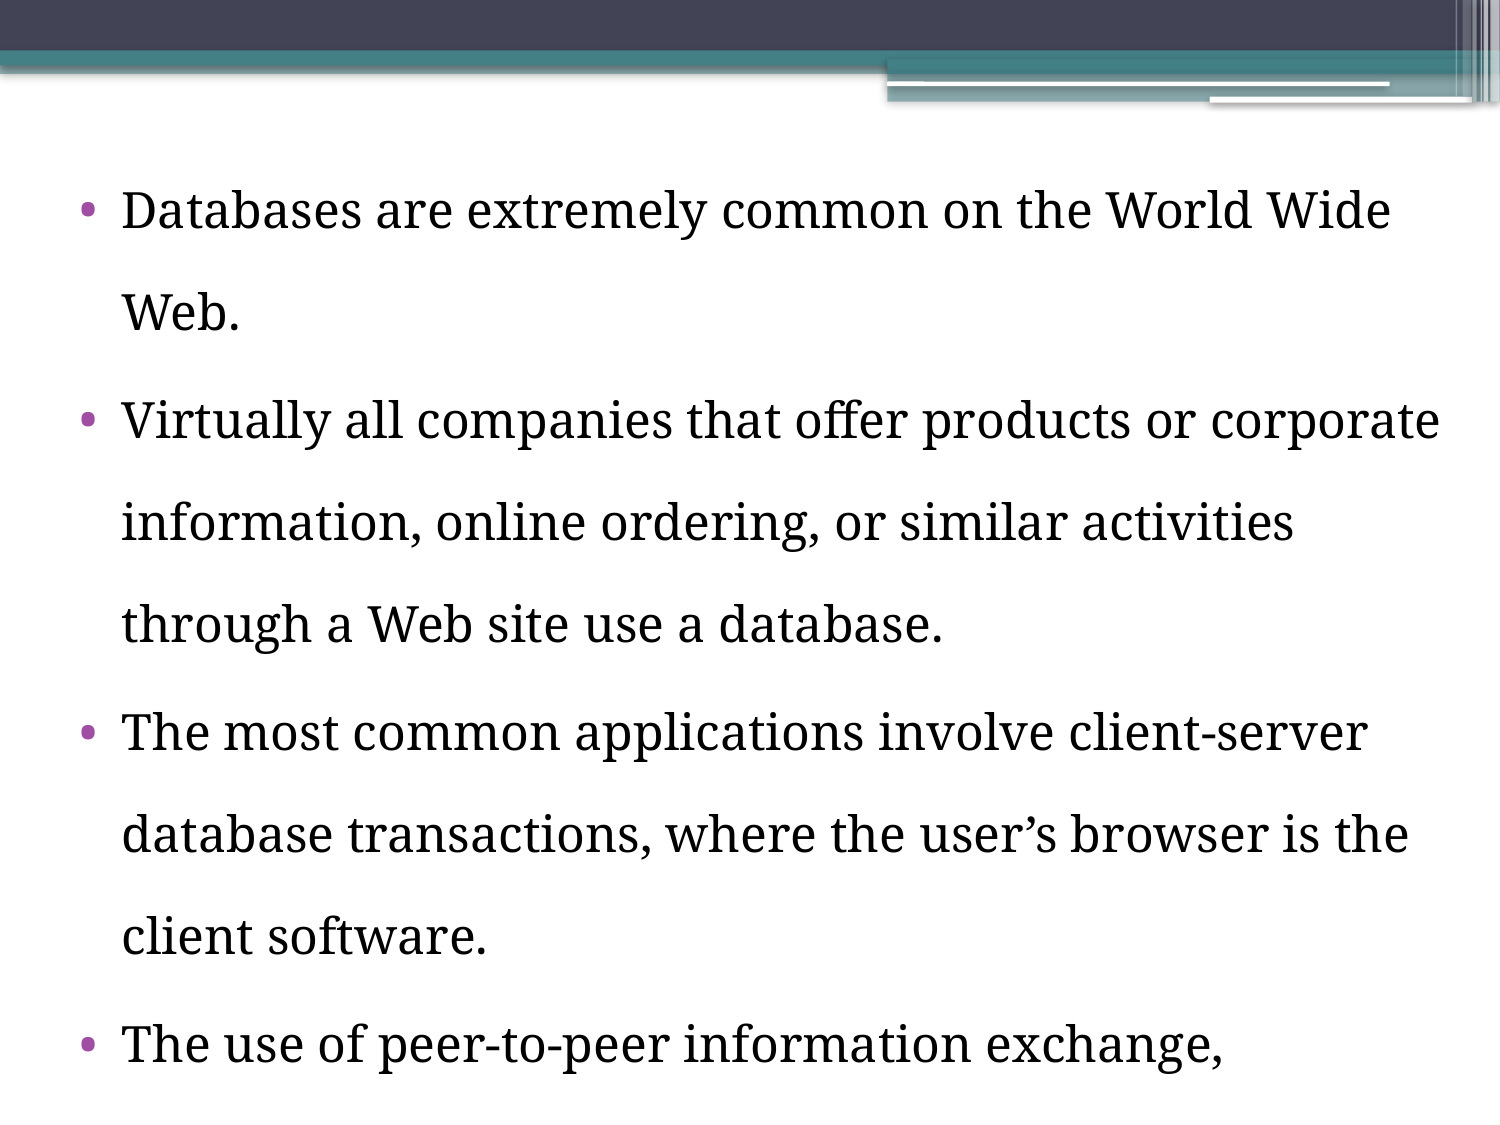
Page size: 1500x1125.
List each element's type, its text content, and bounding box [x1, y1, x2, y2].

list Databases are extremely common on the World Wide Web. Virtually all companies that offer products or corporate information, online ordering, or similar activities through a Web site use a database. The most common applications involve client-server database transactions, where the user’s browser is the client software. The use of peer-to-peer information exchange, however, is increasing. [46, 128, 1465, 1090]
